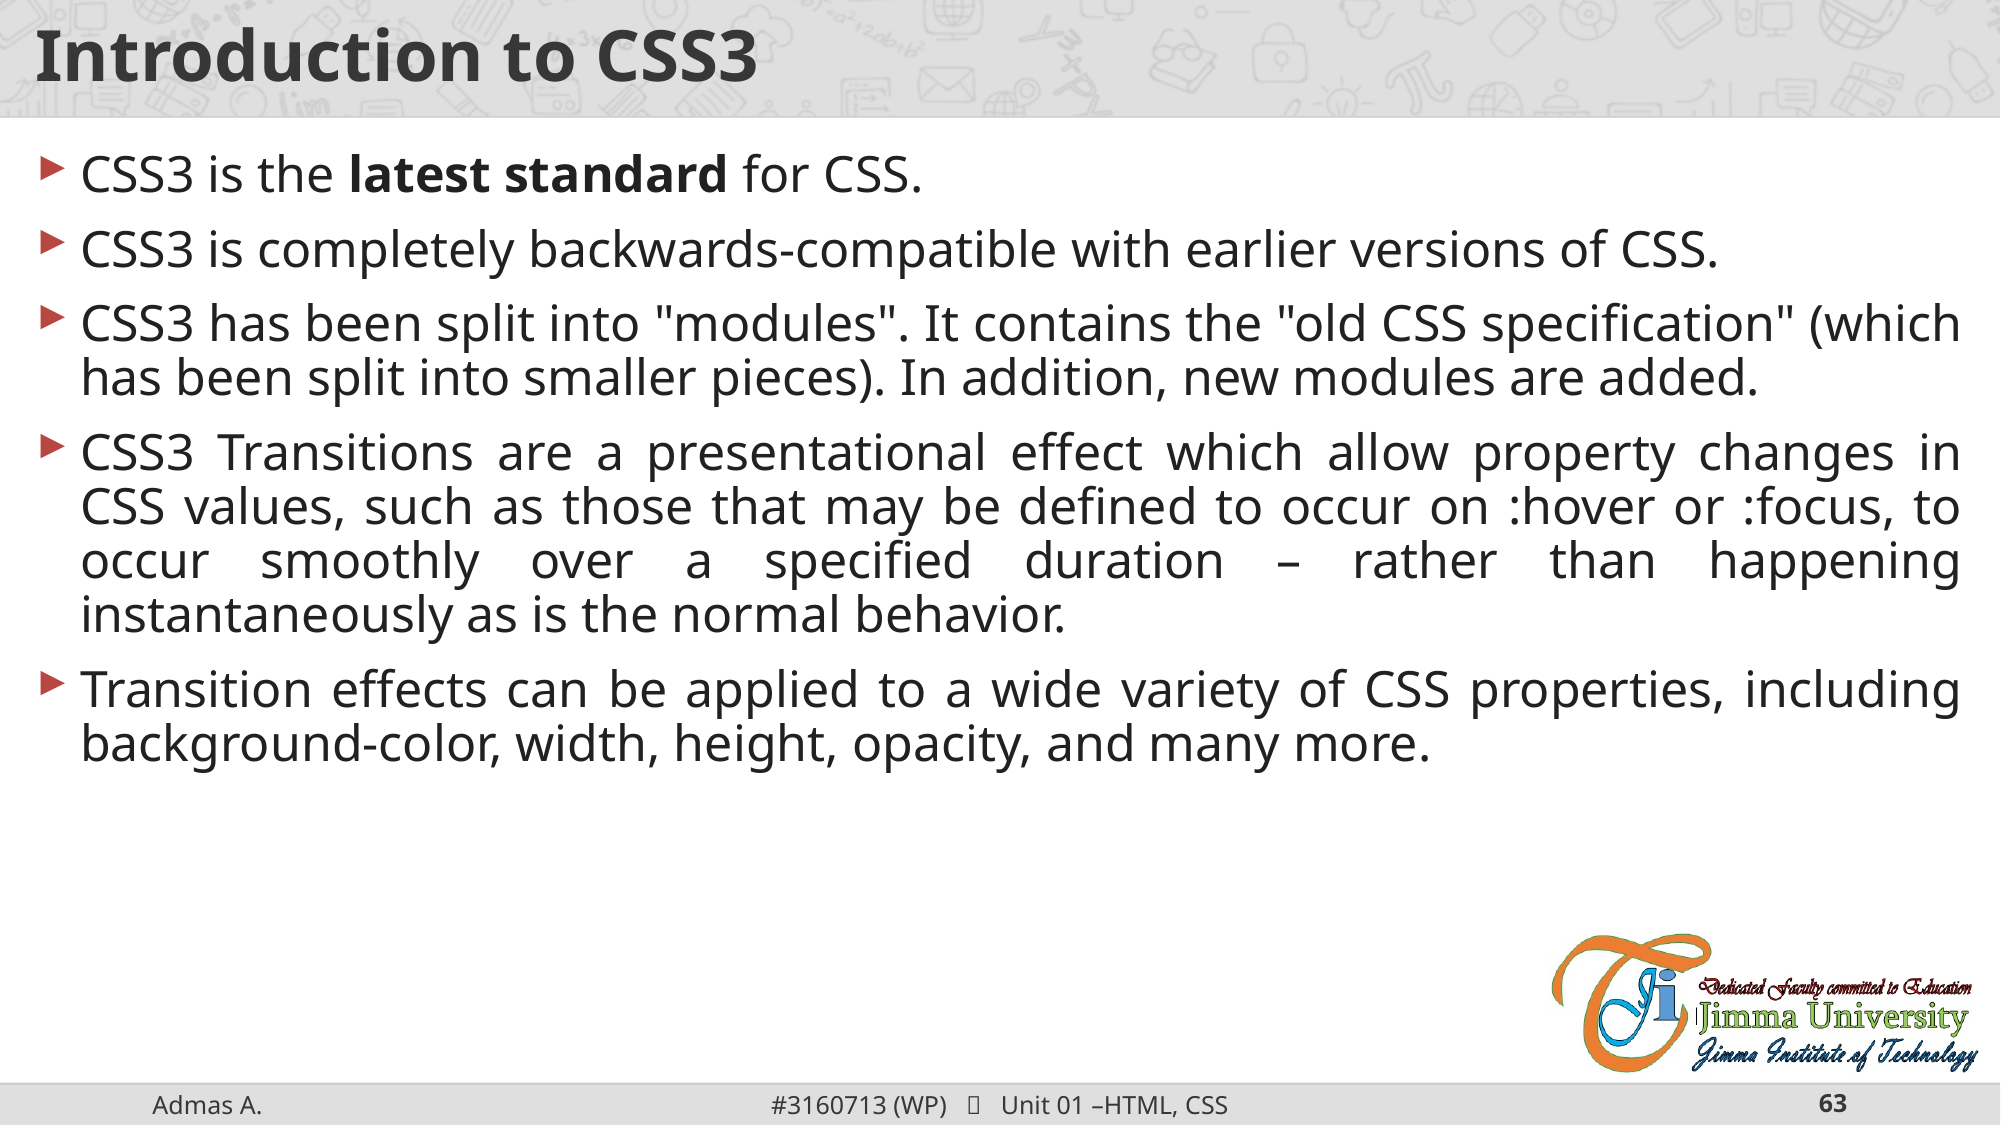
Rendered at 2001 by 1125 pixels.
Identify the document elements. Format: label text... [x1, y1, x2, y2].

title Introduction to CSS3 [0, 0, 2000, 117]
list CSS3 is the latest standard for CSS. CSS3 is completely backwards-compatible with earlier versions of CSS. CSS3 has been split into "modules". It contains the "old CSS specification" (which has been split into smaller pieces). In addition, new modules are added. CSS3 Transitions are a presentational effect which allow property changes in CSS values, such as those that may be defined to occur on :hover or :focus, to occur smoothly over a specified duration – rather than happening instantaneously as is the normal behavior. Transition effects can be applied to a wide variety of CSS properties, including background-color, width, height, opacity, and many more. [21, 141, 1979, 1084]
